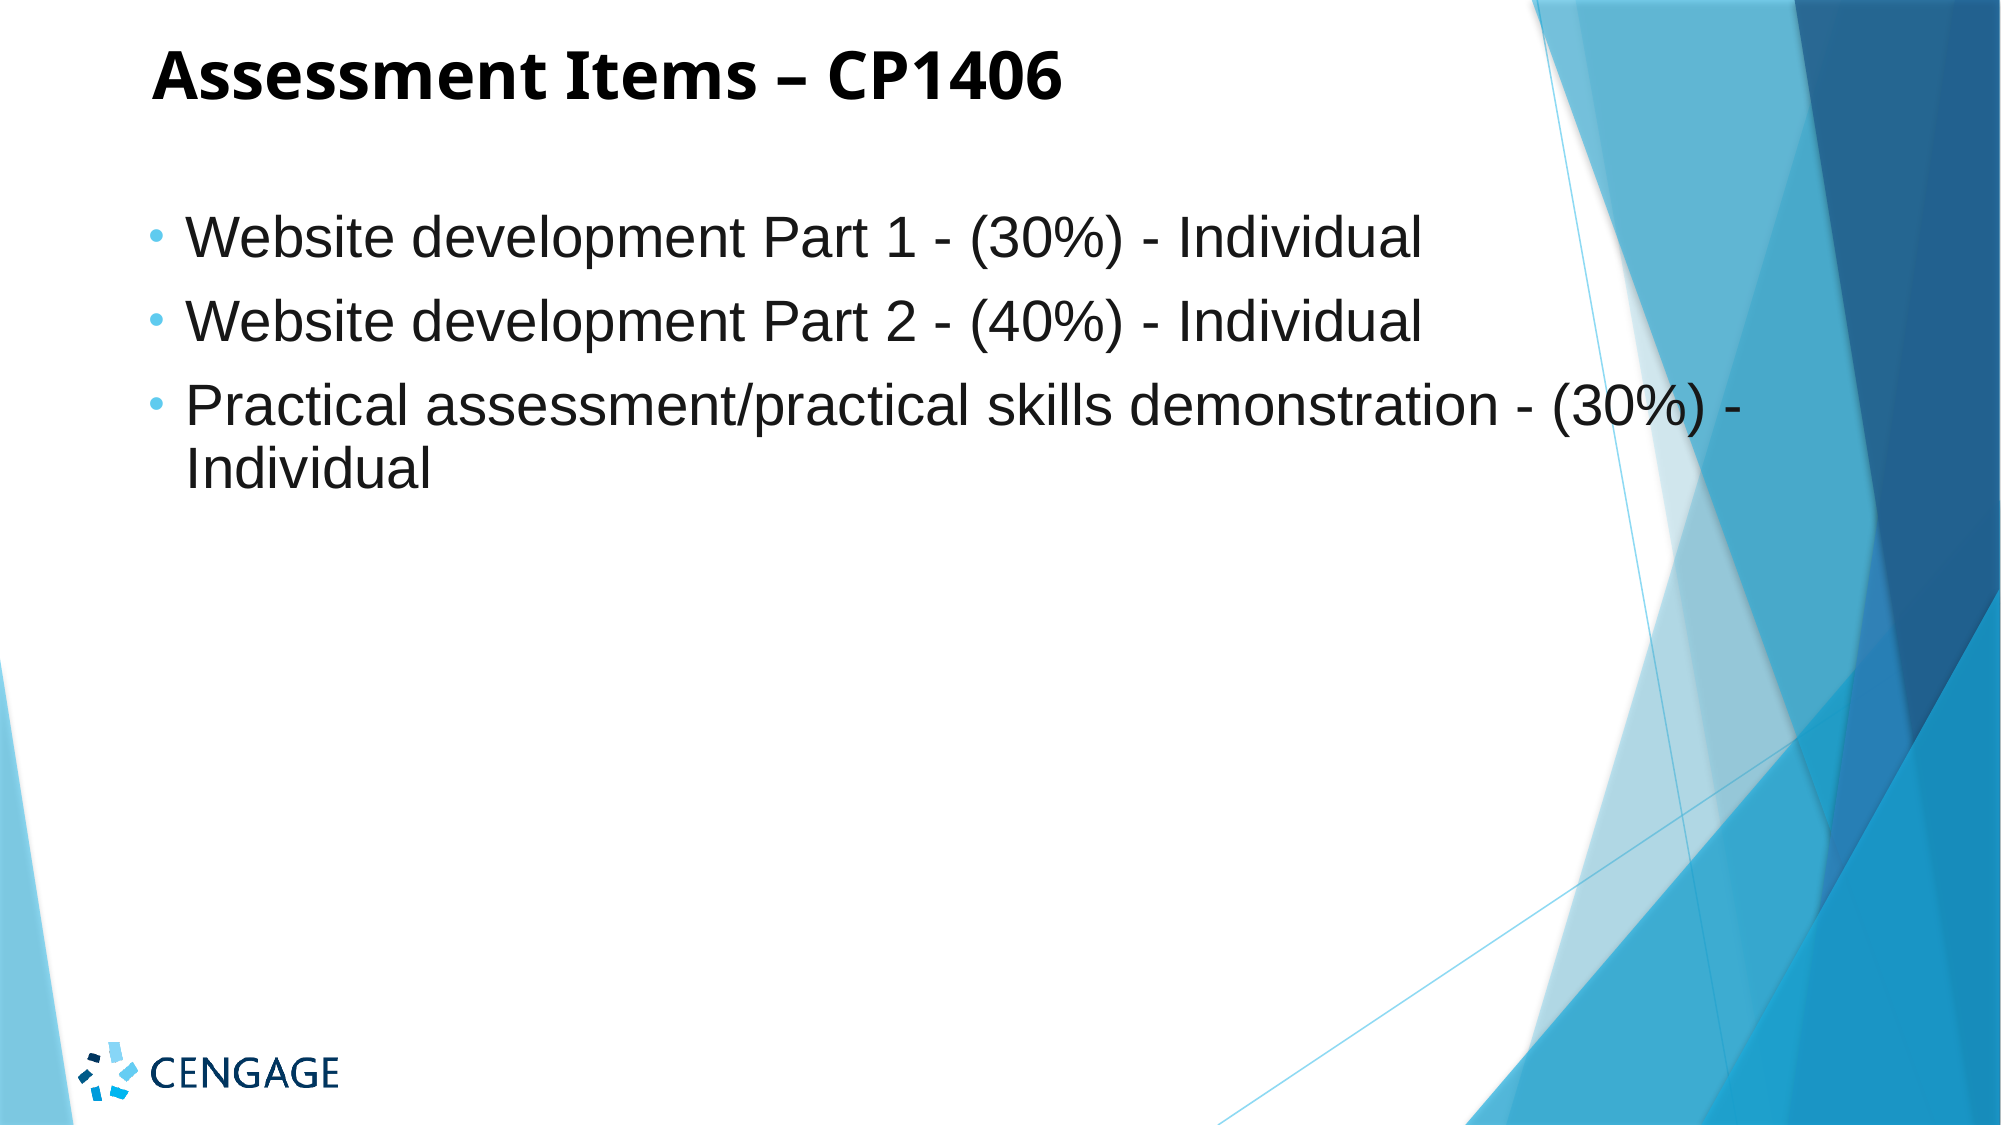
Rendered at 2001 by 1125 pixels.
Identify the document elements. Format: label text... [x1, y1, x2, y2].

picture [78, 1042, 338, 1101]
list Website development Part 1 - (30%) - Individual Website development Part 2 - (40%) - Individual Practical assessment/practical skills demonstration - (30%) - Individual [133, 200, 1863, 1024]
title Assessment Items – CP1406 [137, 24, 1863, 175]
